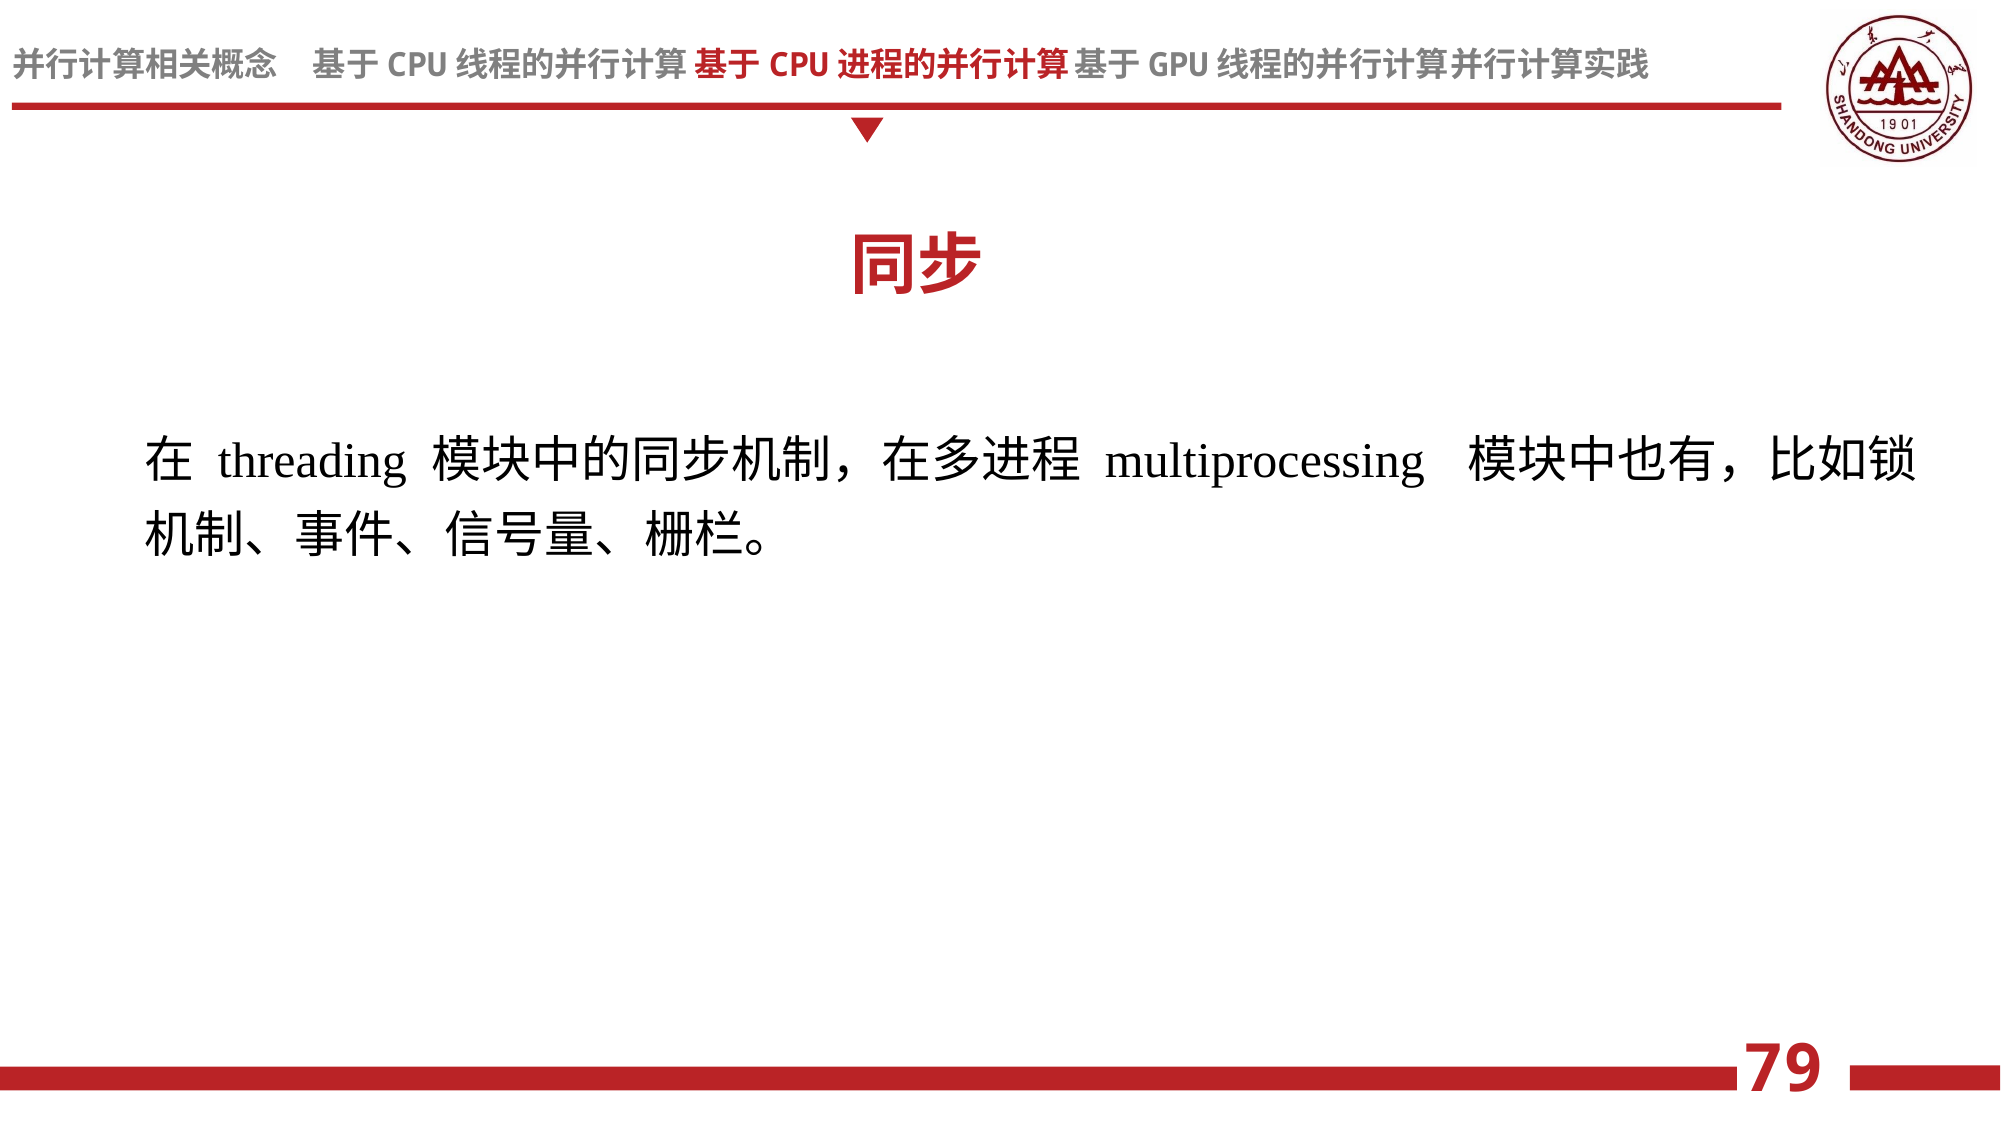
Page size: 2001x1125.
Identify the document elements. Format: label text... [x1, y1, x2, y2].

text_box 在 threading 模块中的同步机制，在多进程 multiprocessing 模块中也有，比如锁机制、事件、信号量、栅栏。 [54, 404, 1945, 670]
text_box 同步 [835, 214, 999, 310]
picture [1820, 9, 1977, 167]
